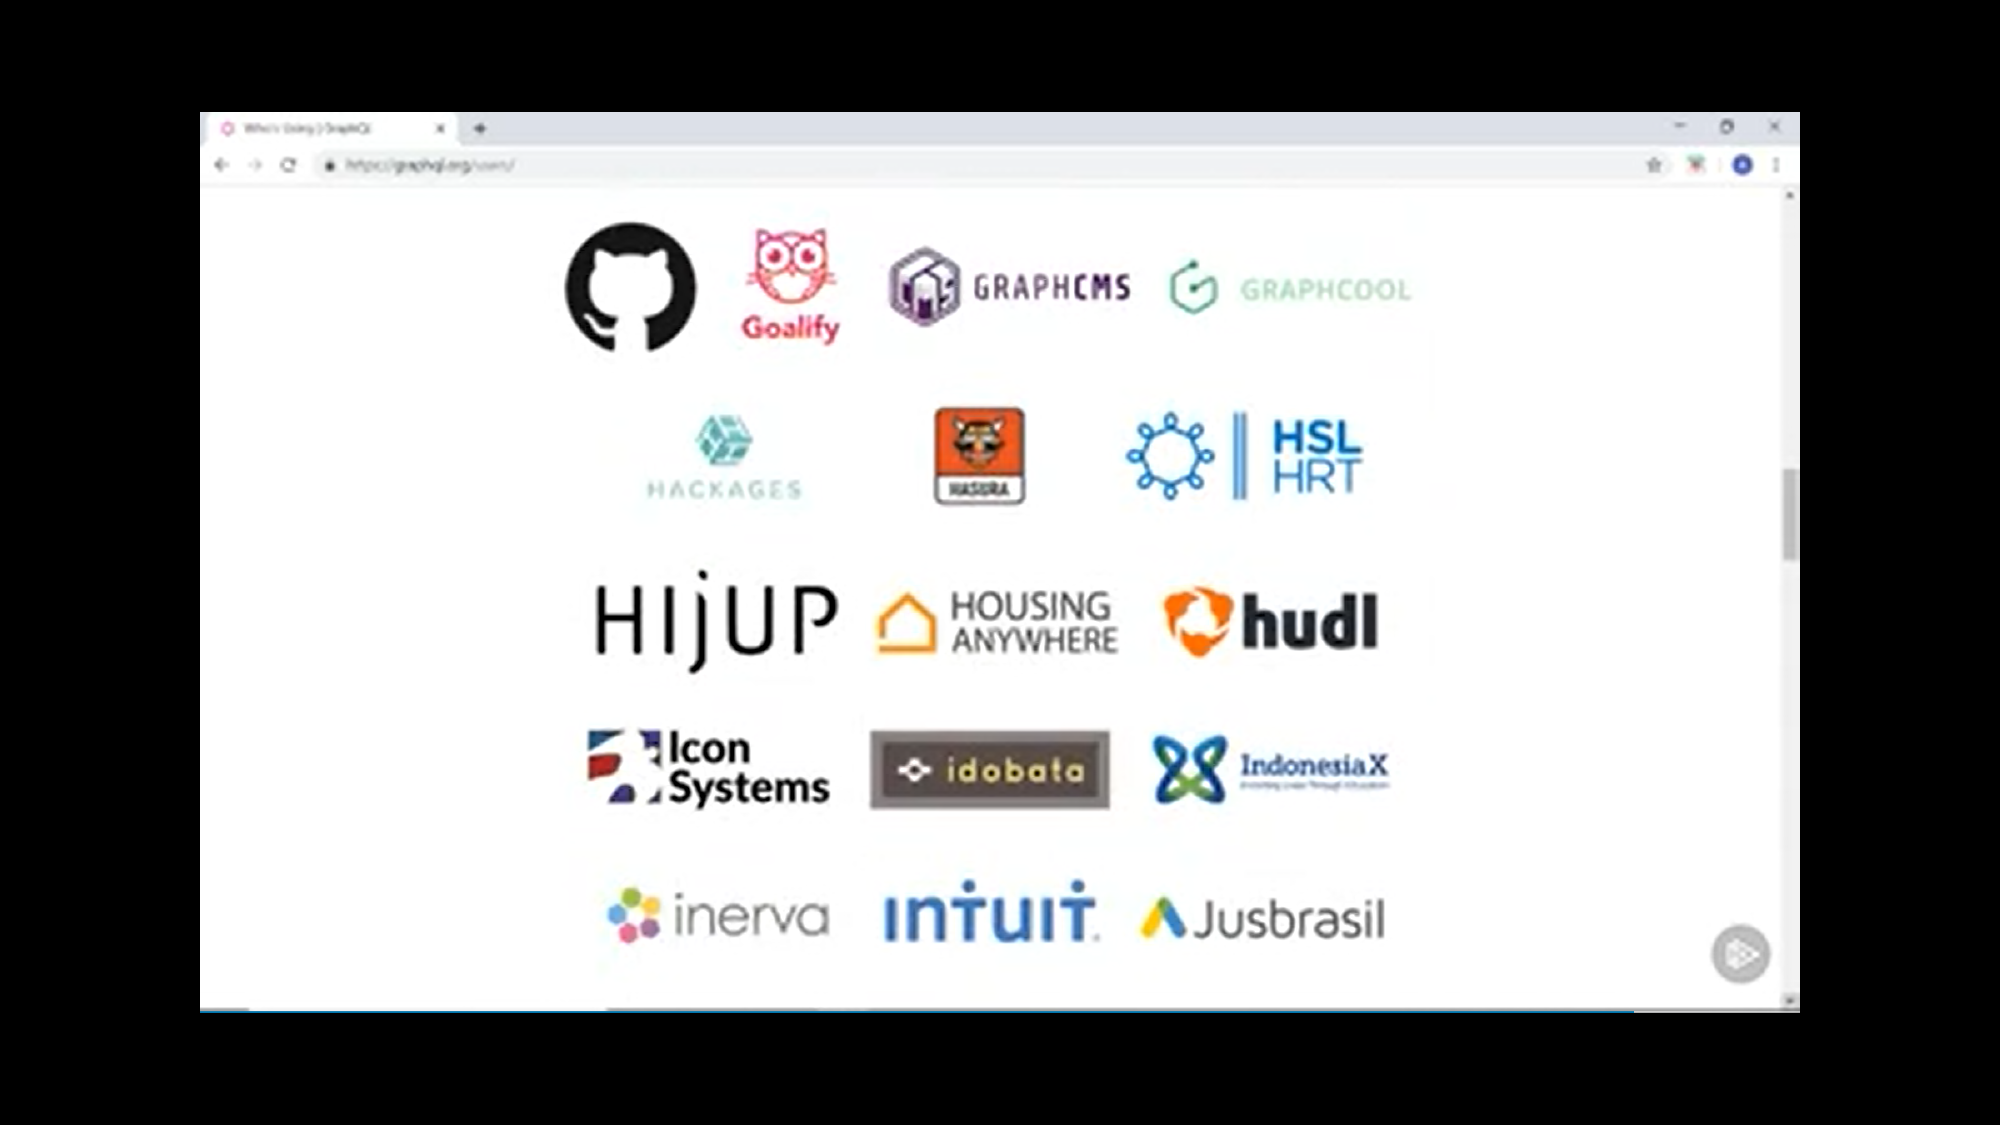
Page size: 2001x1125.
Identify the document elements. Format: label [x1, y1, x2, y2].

picture [199, 112, 1800, 1013]
